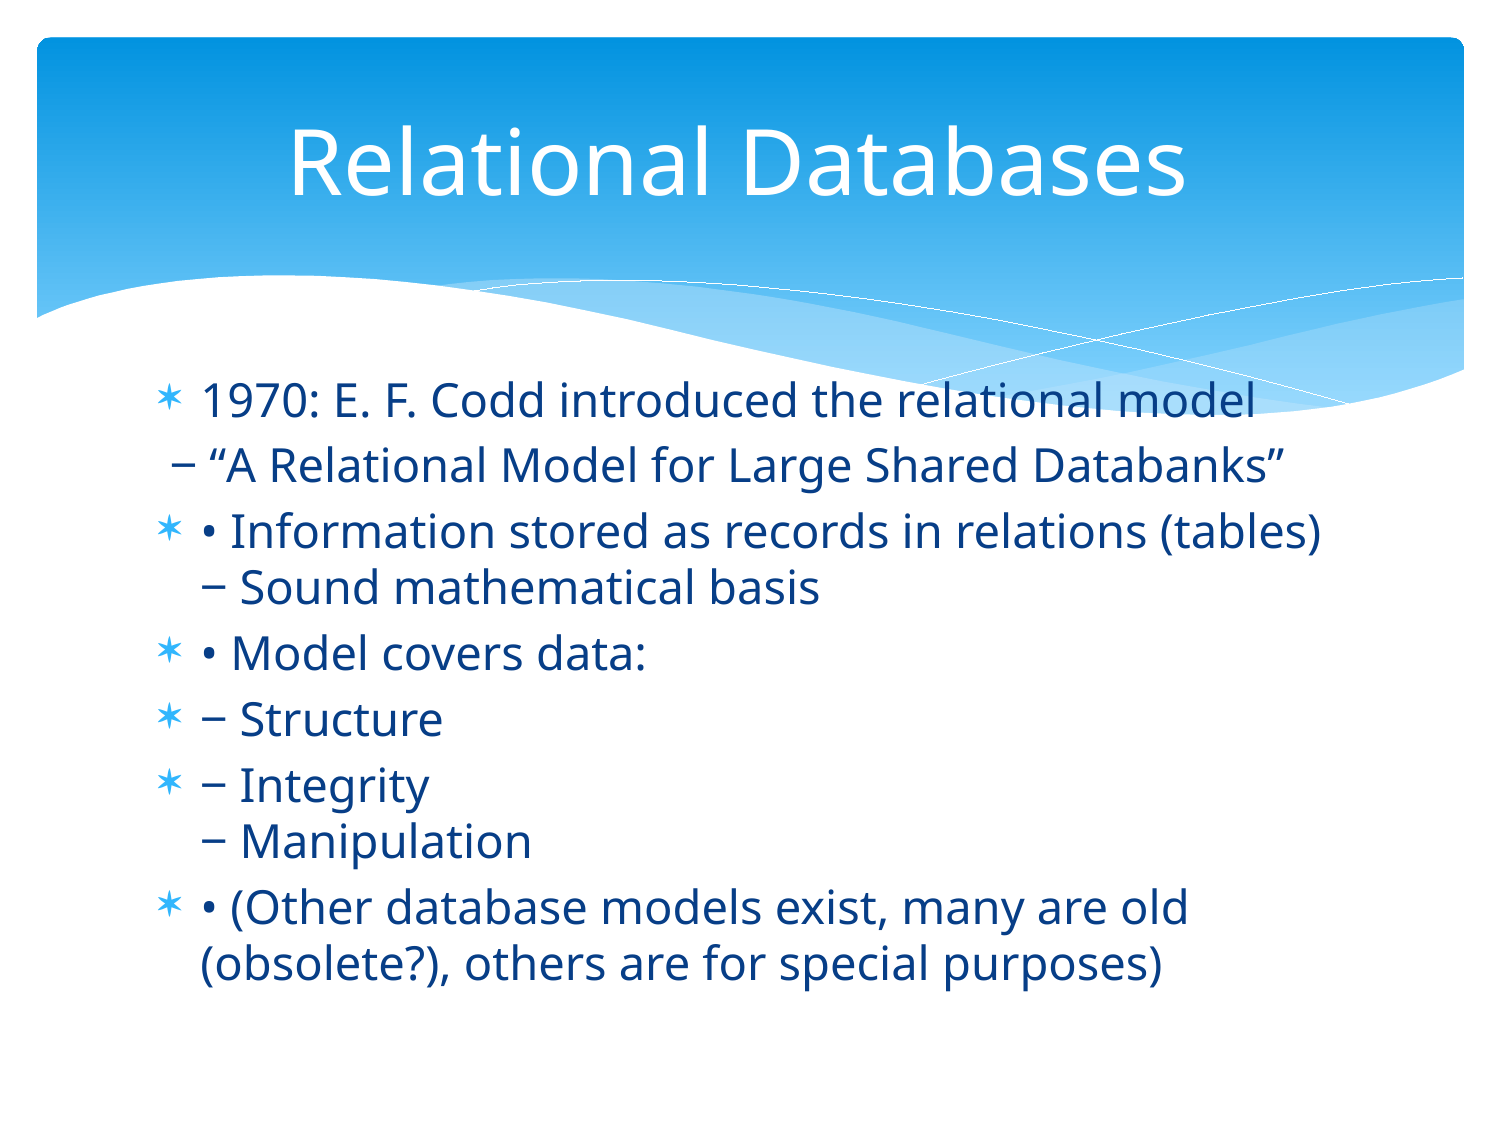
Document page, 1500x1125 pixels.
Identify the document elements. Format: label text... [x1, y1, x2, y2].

list 1970: E. F. Codd introduced the relational model ‒ “A Relational Model for Large Shared Databanks” • Information stored as records in relations (tables) ‒ Sound mathematical basis • Model covers data: ‒ Structure ‒ Integrity ‒ Manipulation • (Other database models exist, many are old (obsolete?), others are for special purposes) [143, 362, 1359, 1005]
title Relational Databases [75, 55, 1425, 261]
